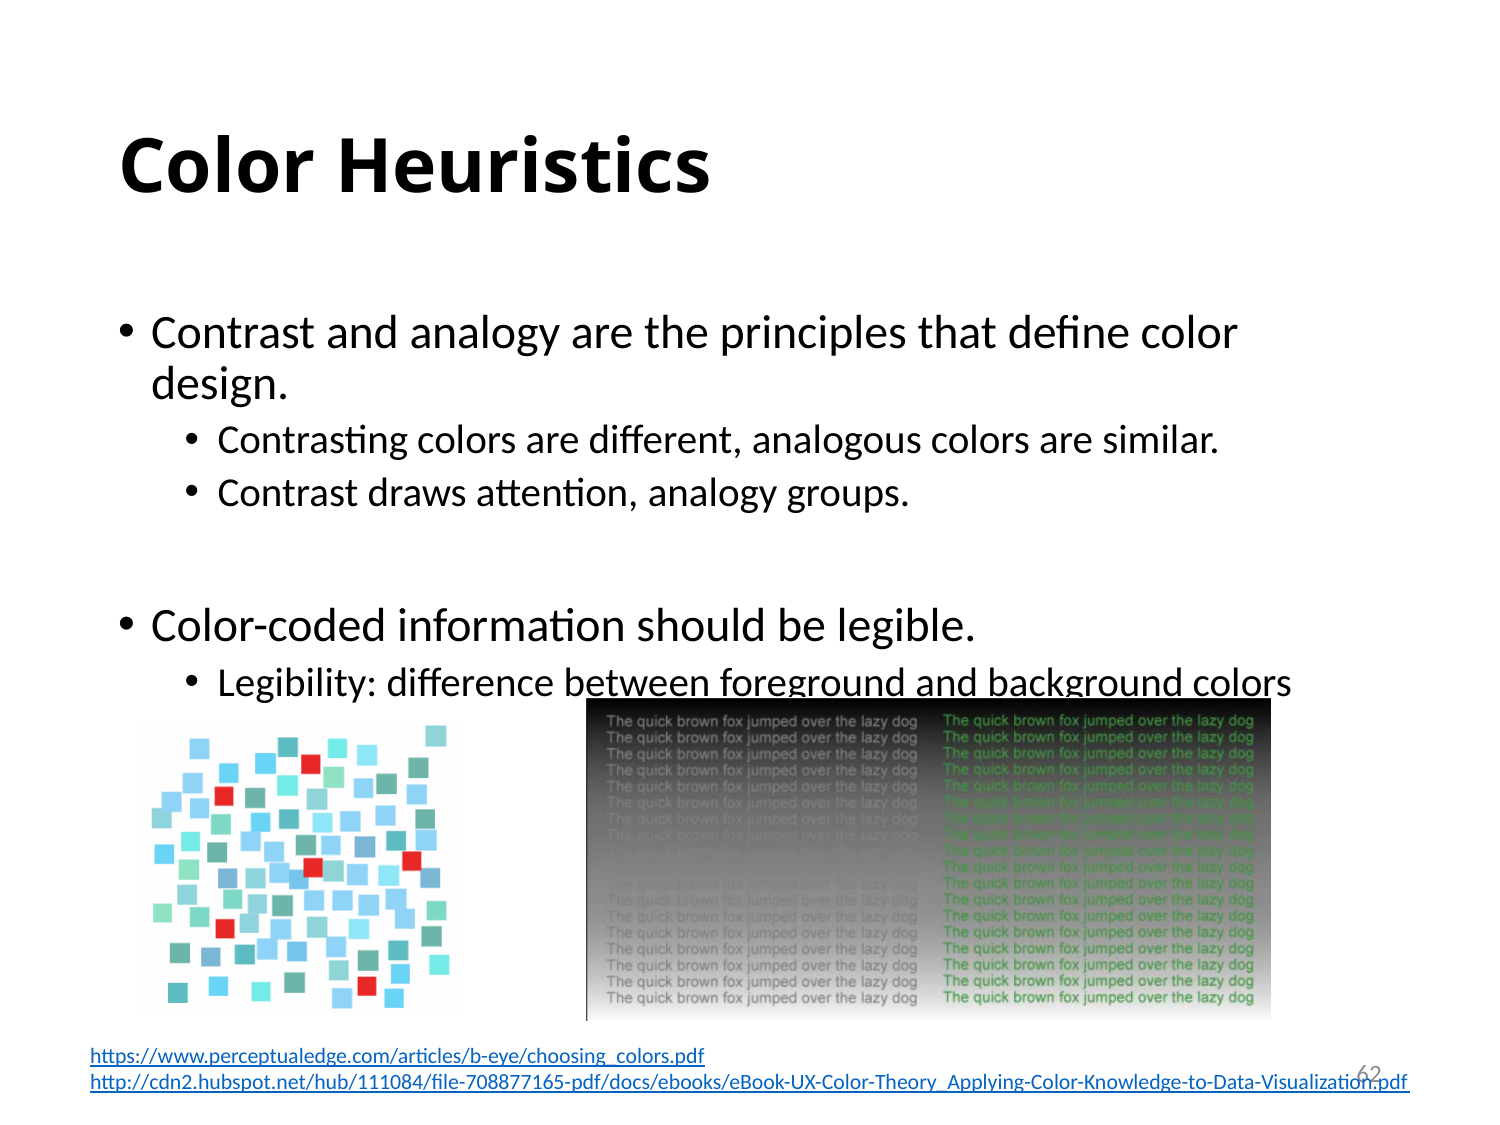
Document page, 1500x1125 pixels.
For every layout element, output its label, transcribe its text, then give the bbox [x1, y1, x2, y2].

text_box https://www.perceptualedge.com/articles/b-eye/choosing_colors.pdf http://cdn2.hubspot.net/hub/111084/file-708877165-pdf/docs/ebooks/eBook-UX-Color-Theory_Applying-Color-Knowledge-to-Data-Visualization.pdf [75, 1034, 1498, 1102]
picture [585, 697, 1271, 1021]
list Contrast and analogy are the principles that define color design. Contrasting colors are different, analogous colors are similar. Contrast draws attention, analogy groups. Color-coded information should be legible. Legibility: difference between foreground and background colors [103, 299, 1397, 720]
title Color Heuristics [103, 59, 1397, 278]
picture [140, 719, 460, 1014]
